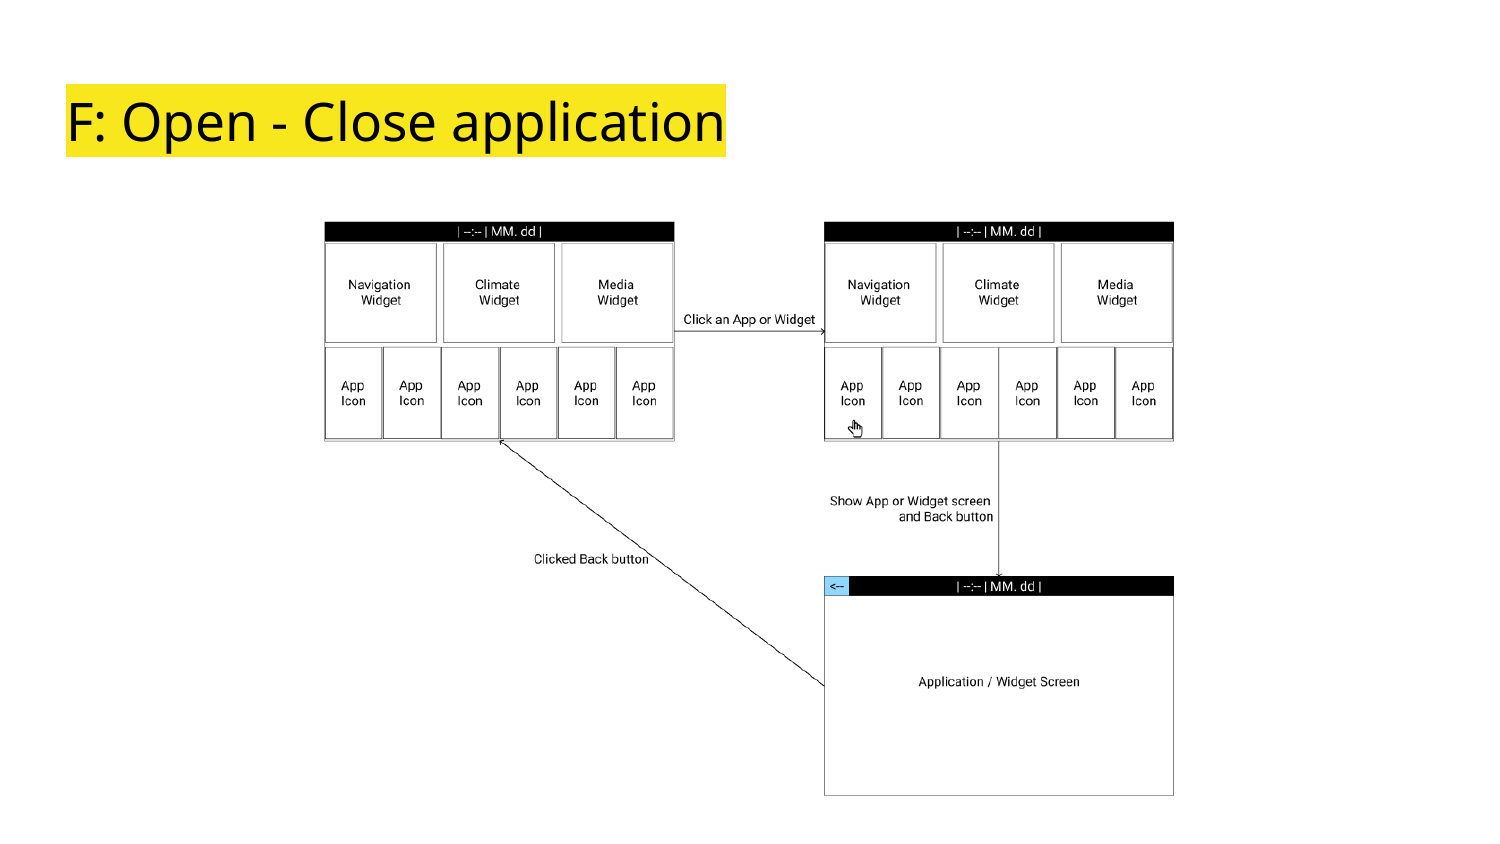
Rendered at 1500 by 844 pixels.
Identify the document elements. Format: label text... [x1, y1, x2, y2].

title F: Open - Close application [51, 72, 1449, 167]
picture [294, 191, 1206, 819]
